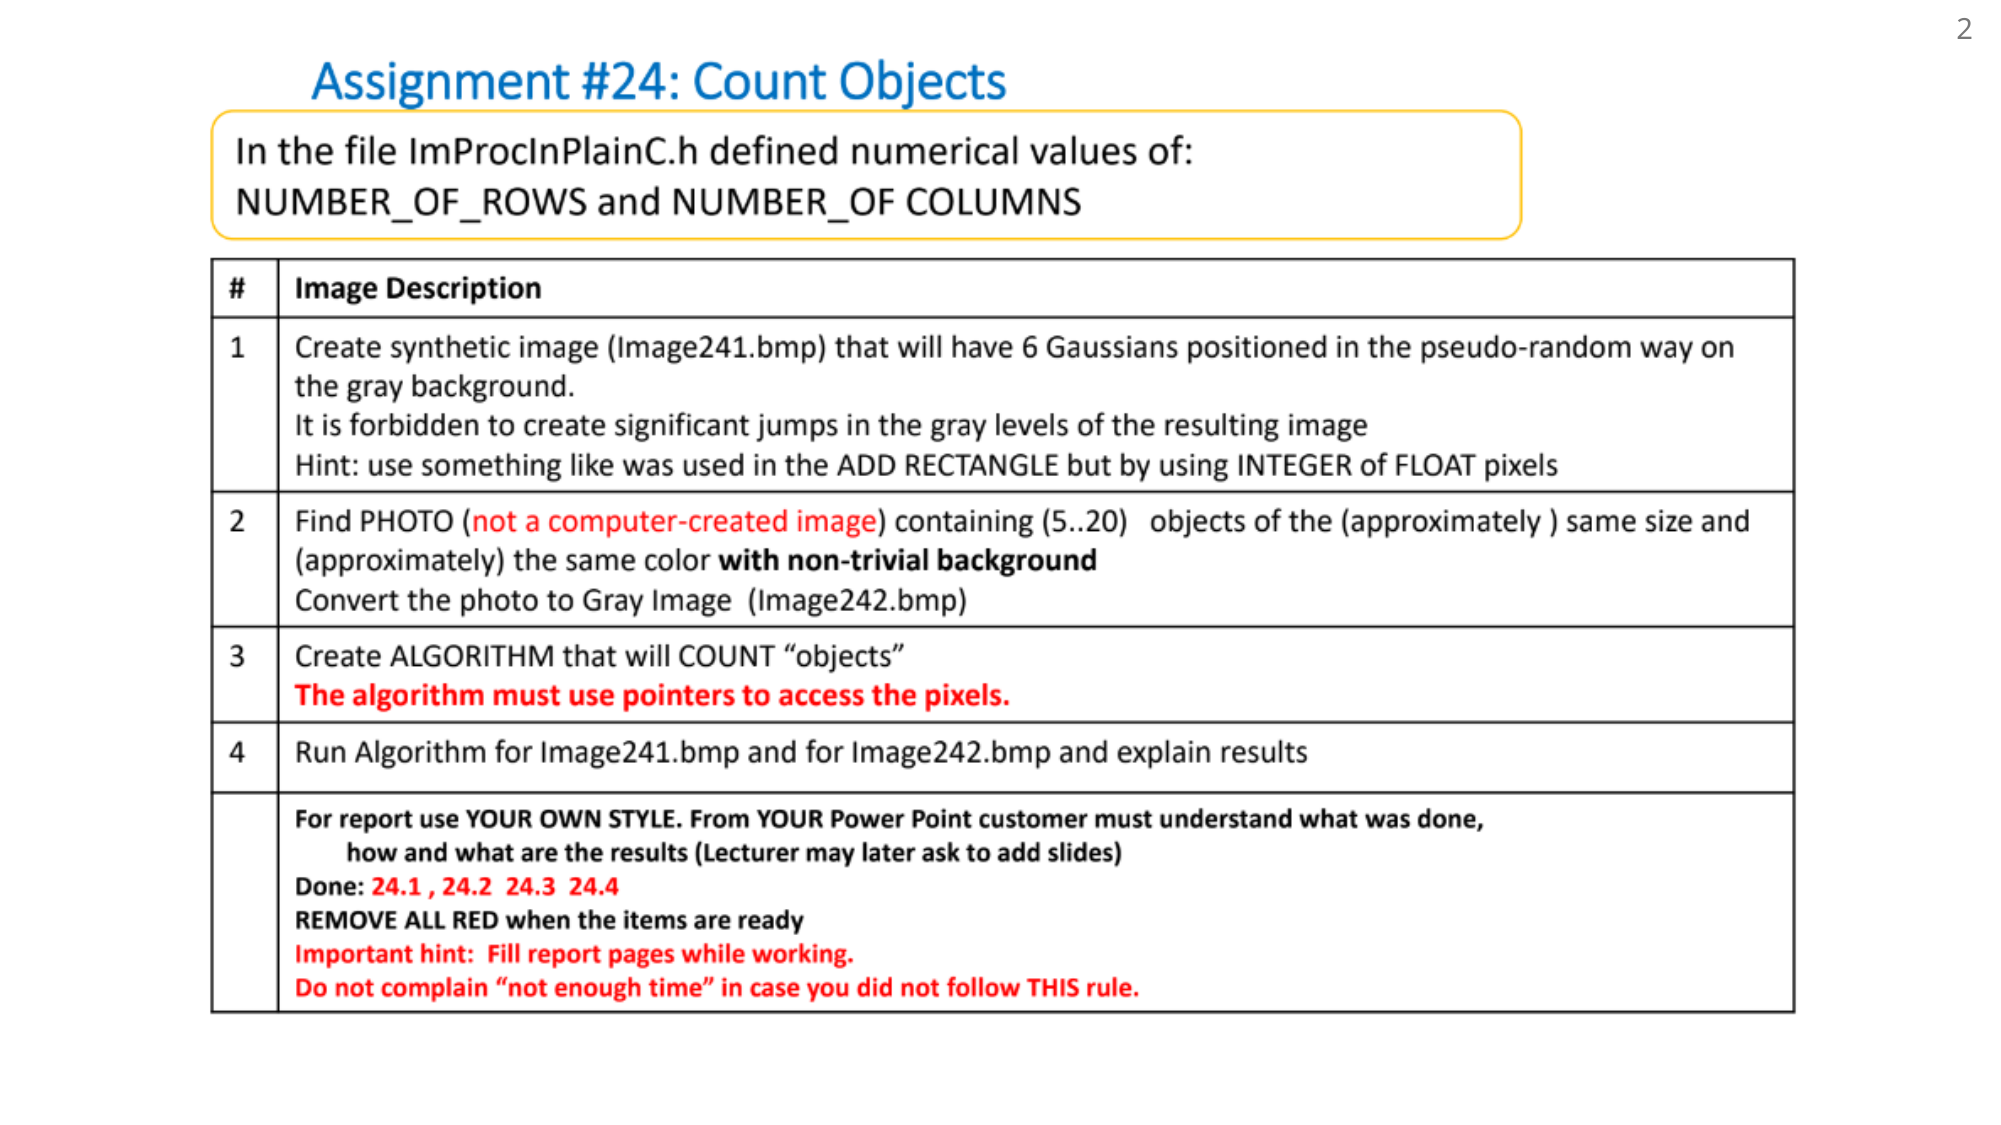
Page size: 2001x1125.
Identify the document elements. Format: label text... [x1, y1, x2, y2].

slide_number 2 [1941, 0, 2000, 60]
picture [181, 44, 1818, 1044]
